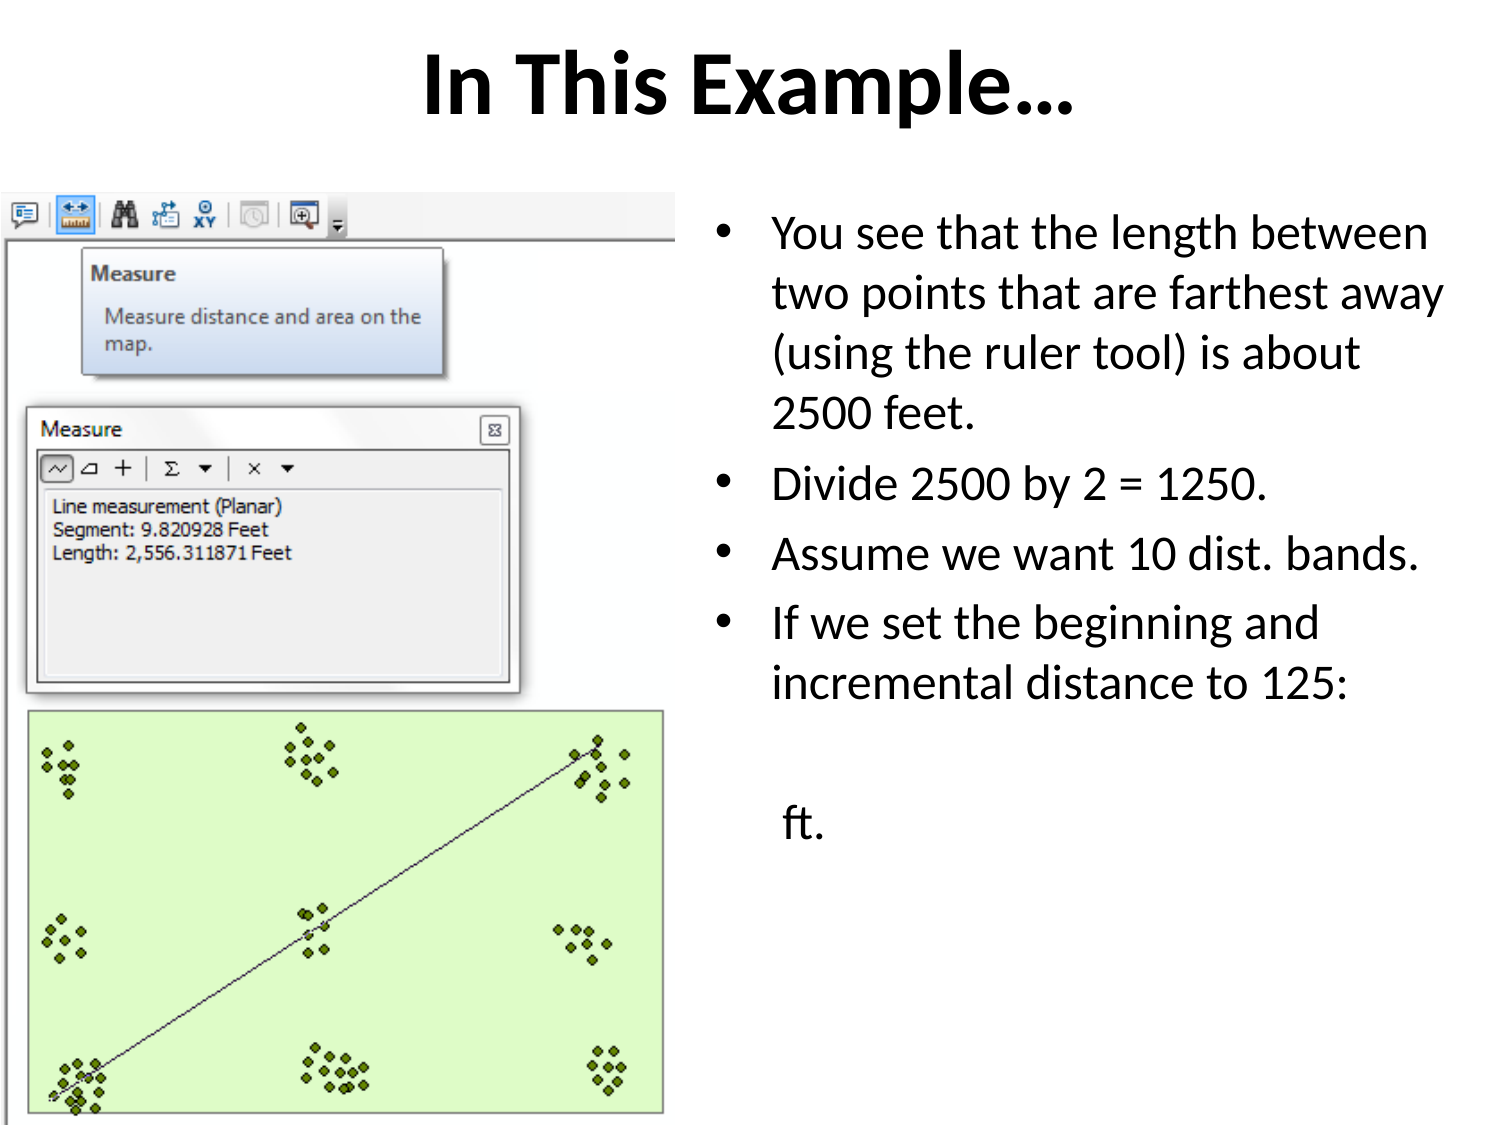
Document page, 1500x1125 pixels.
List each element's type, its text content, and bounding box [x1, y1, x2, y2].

picture [1, 192, 676, 1125]
title In This Example… [75, 12, 1425, 143]
